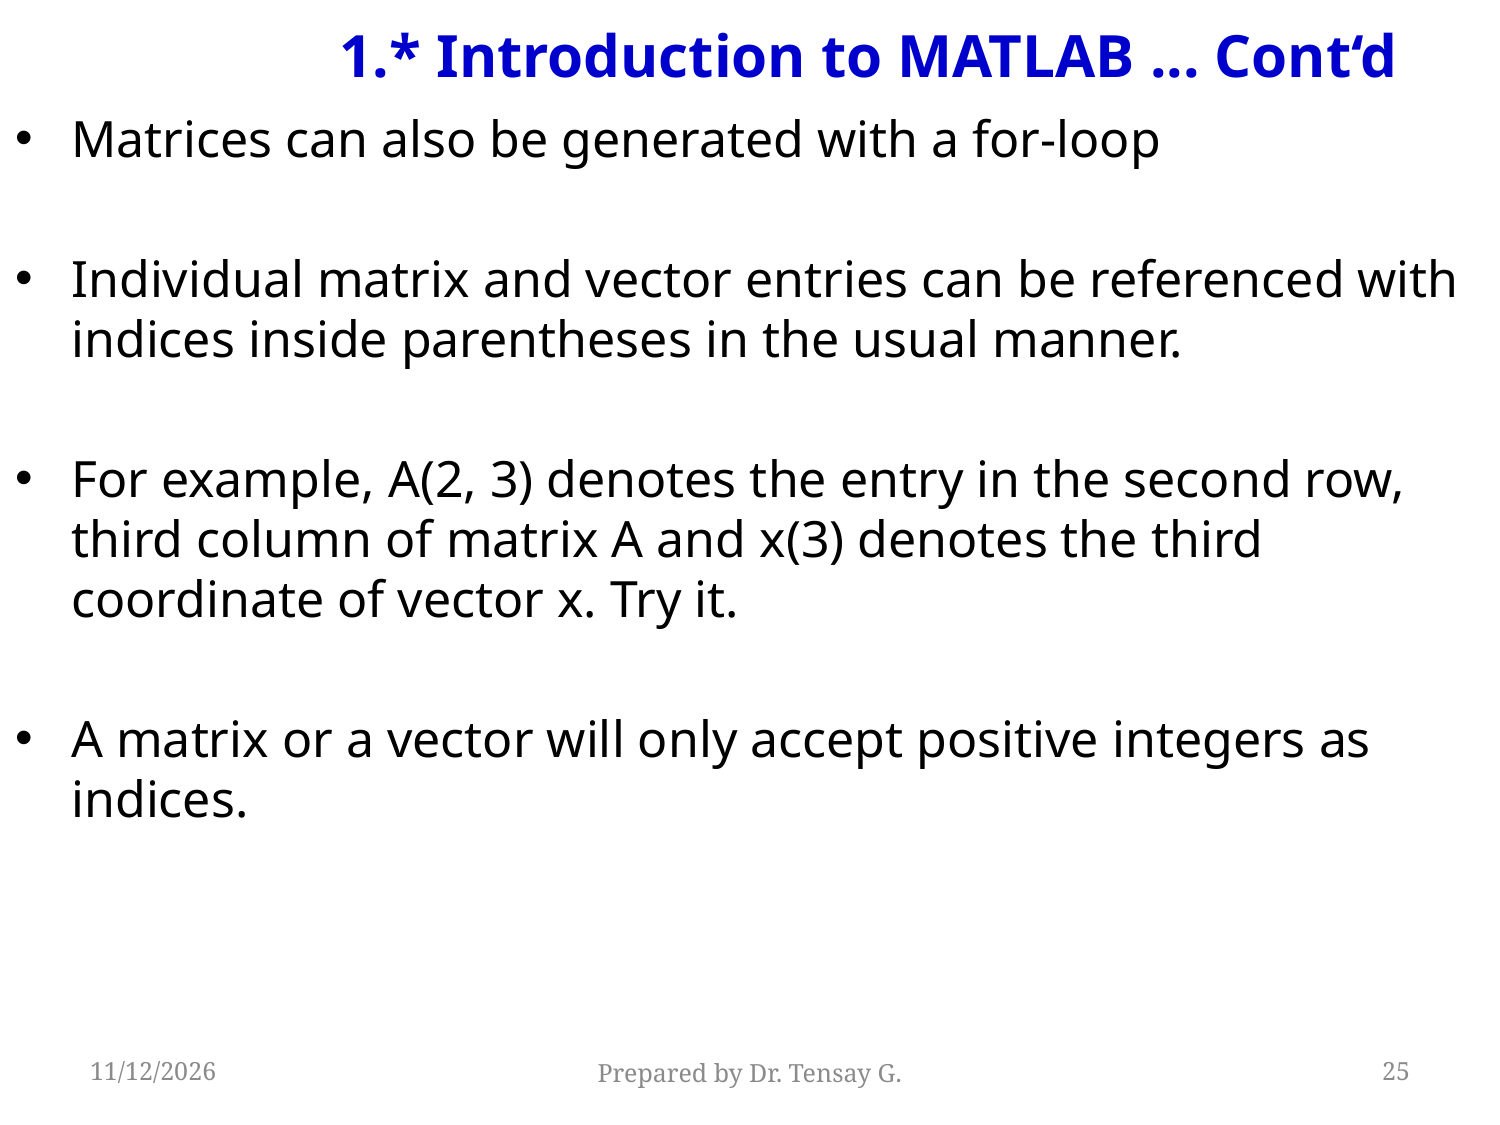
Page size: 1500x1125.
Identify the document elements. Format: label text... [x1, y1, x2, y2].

title 1.* Introduction to MATLAB ... Cont‘d [24, 7, 1413, 100]
footer Prepared by Dr. Tensay G. [512, 1042, 988, 1103]
slide_number 25 [1074, 1042, 1425, 1103]
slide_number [75, 1042, 425, 1103]
list Matrices can also be generated with a for-loop Individual matrix and vector entries can be referenced with indices inside parentheses in the usual manner. For example, A(2, 3) denotes the entry in the second row, third column of matrix A and x(3) denotes the third coordinate of vector x. Try it. A matrix or a vector will only accept positive integers as indices. [0, 99, 1500, 1125]
